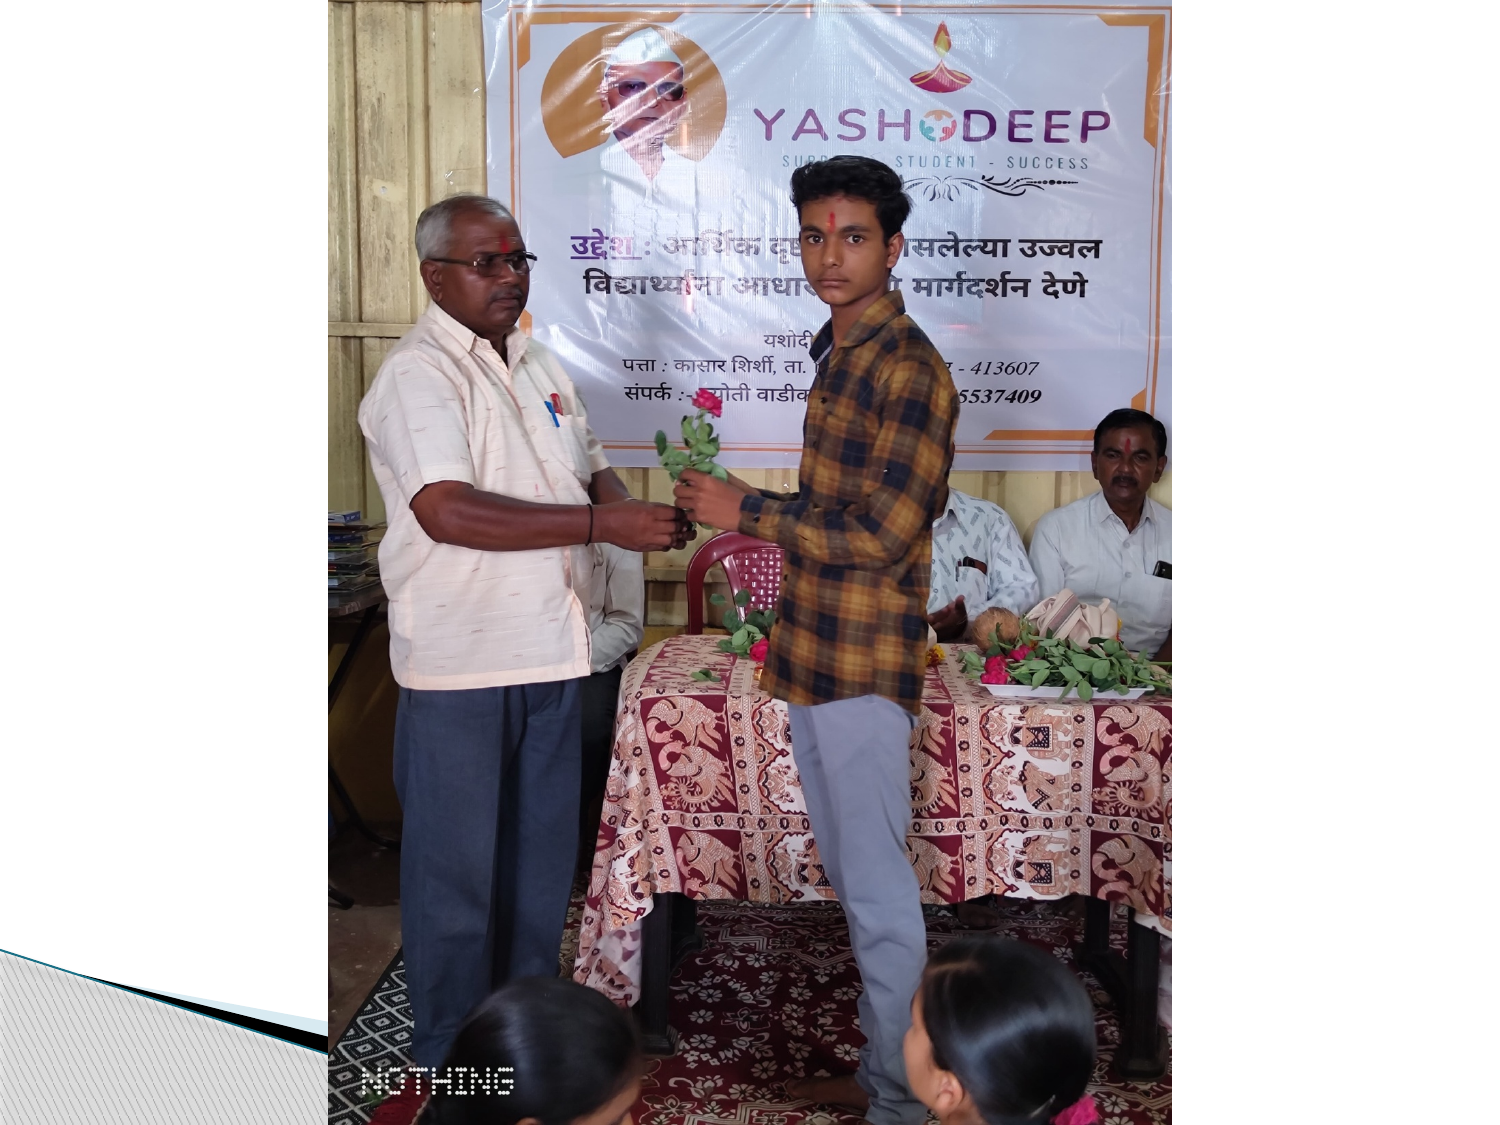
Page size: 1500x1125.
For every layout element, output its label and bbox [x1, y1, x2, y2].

picture [327, 0, 1173, 1125]
